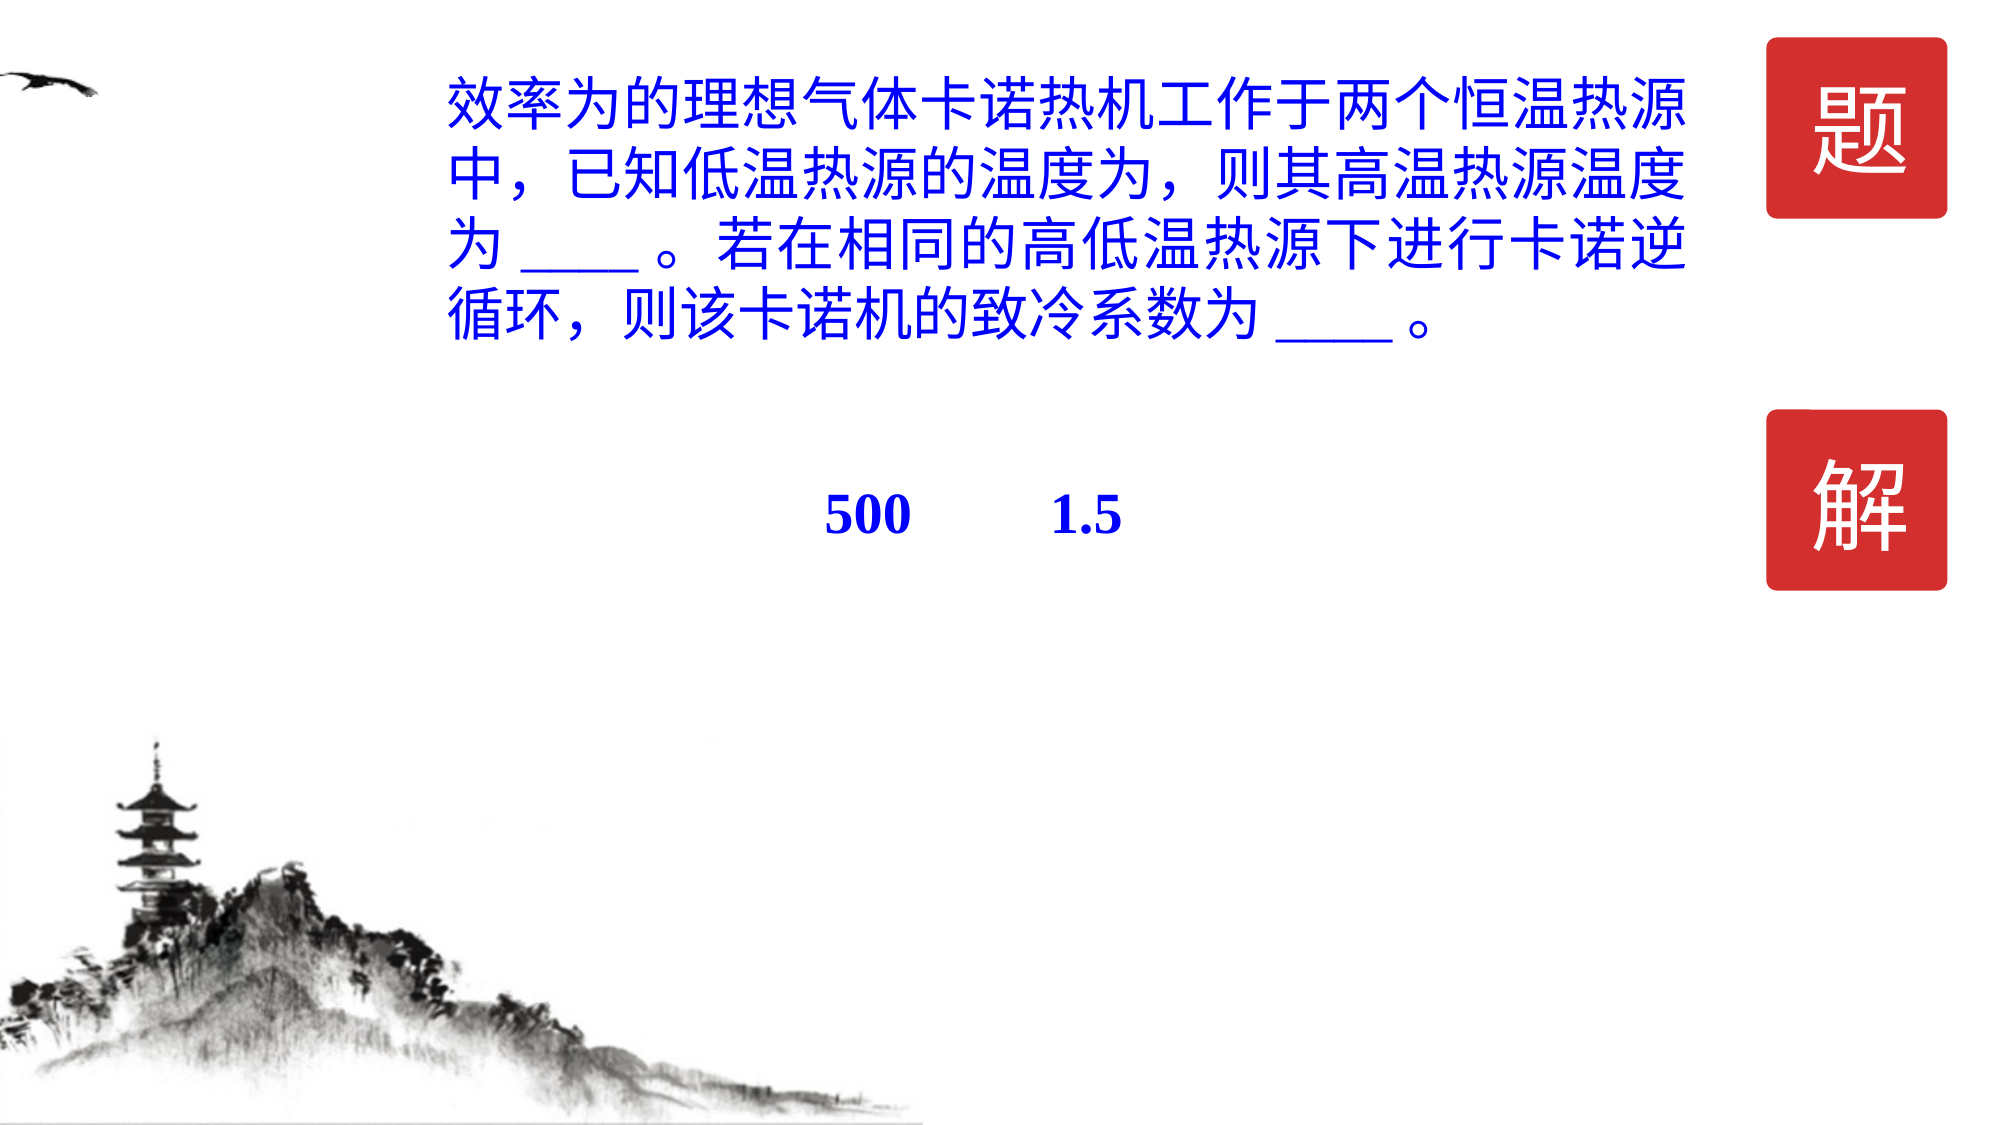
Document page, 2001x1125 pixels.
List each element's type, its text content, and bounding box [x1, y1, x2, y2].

text_box 1.5 [1035, 468, 1317, 553]
text_box 500 [809, 468, 1006, 553]
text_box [1766, 37, 1948, 219]
picture [0, 3, 99, 97]
picture [0, 732, 923, 1125]
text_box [1766, 409, 1948, 591]
